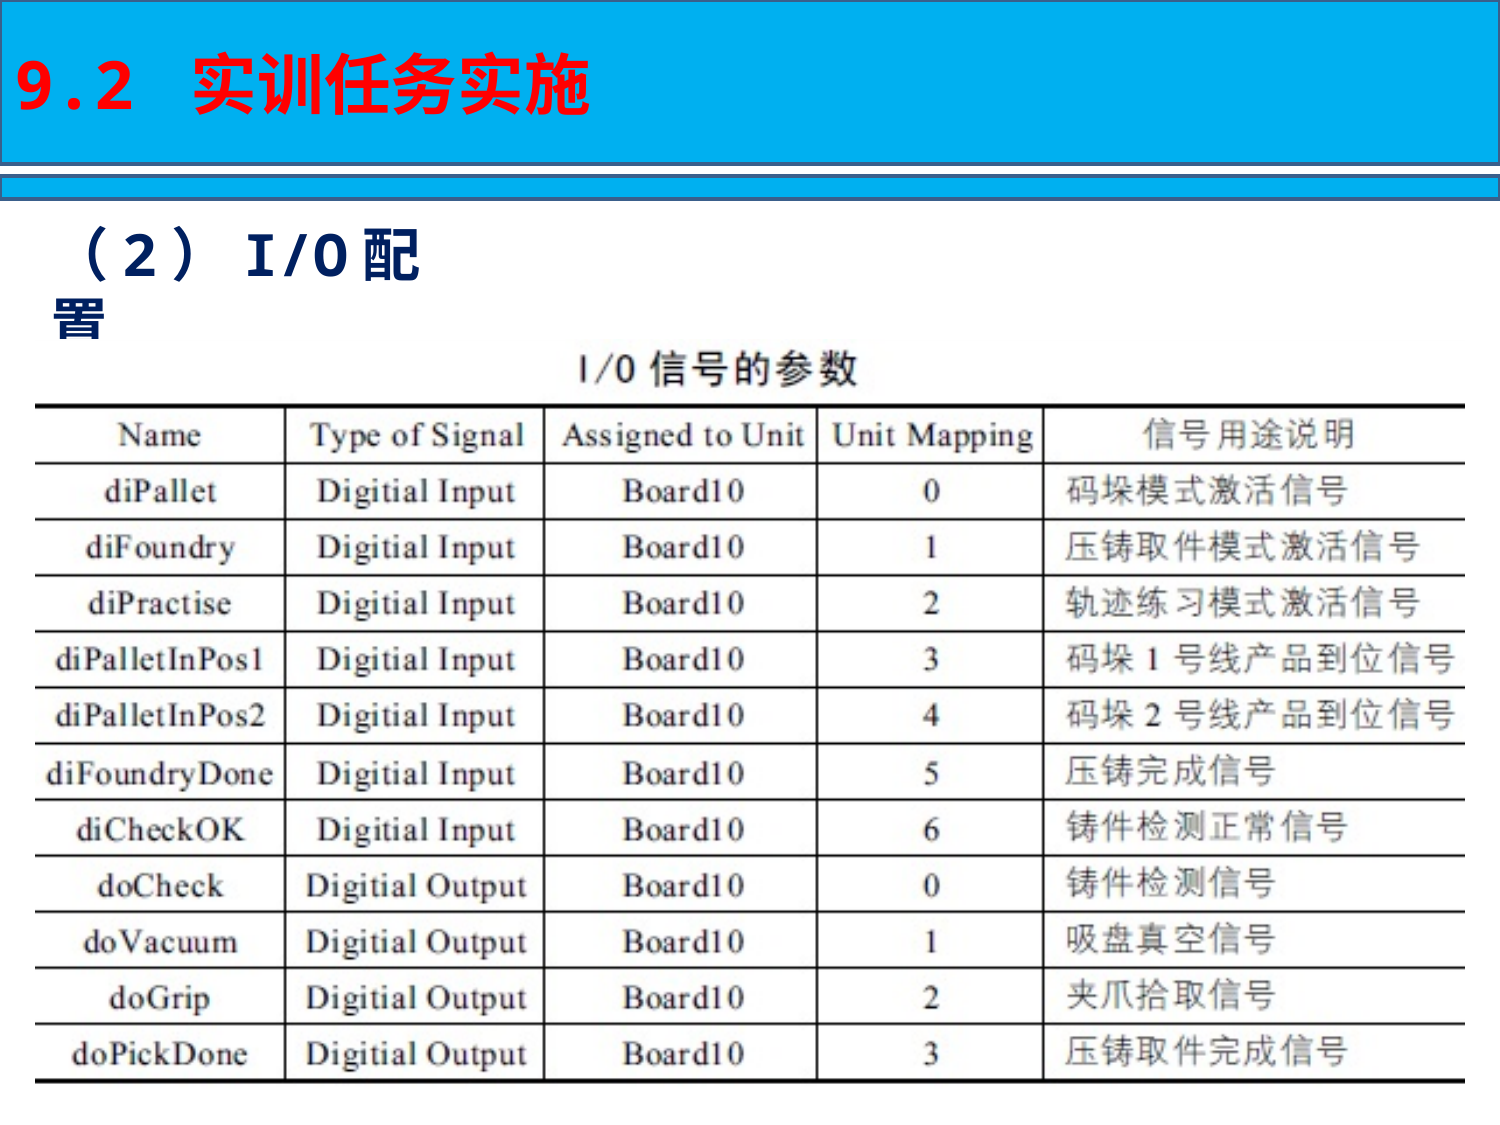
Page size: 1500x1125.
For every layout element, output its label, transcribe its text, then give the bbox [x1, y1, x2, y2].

picture [34, 339, 1466, 1099]
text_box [0, 0, 1500, 200]
text_box （2）I/O配置 [35, 210, 481, 338]
